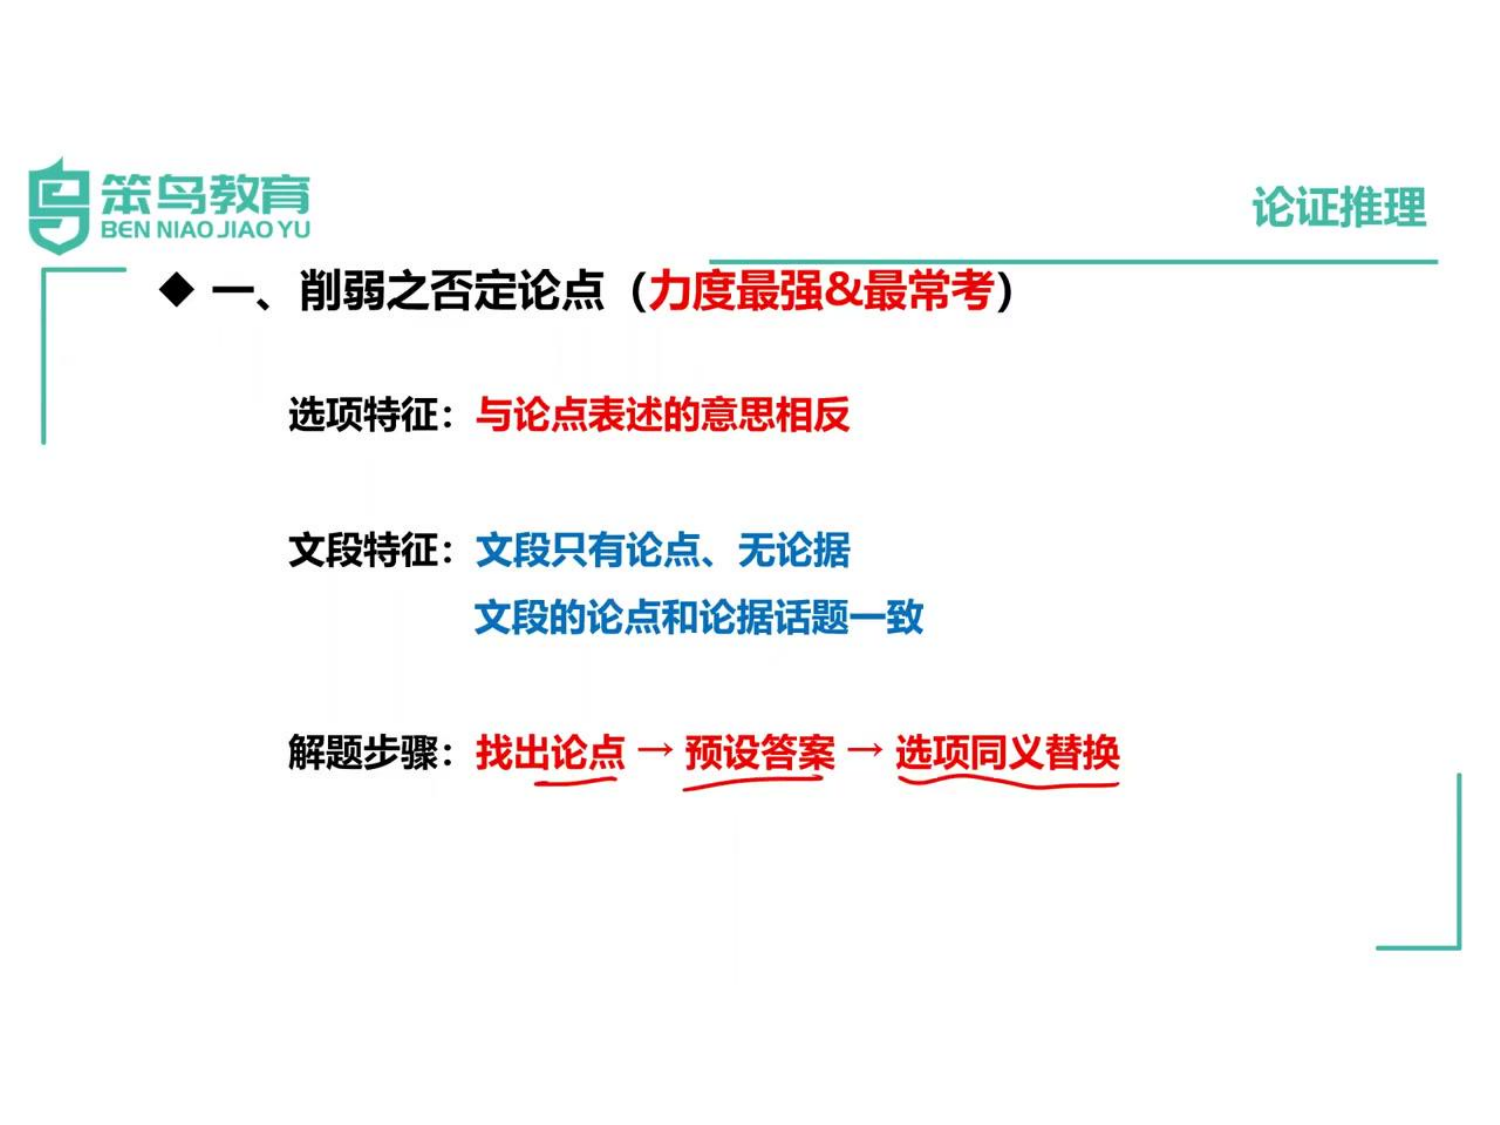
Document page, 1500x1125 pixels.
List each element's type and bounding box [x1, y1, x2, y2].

picture [0, 140, 1500, 985]
